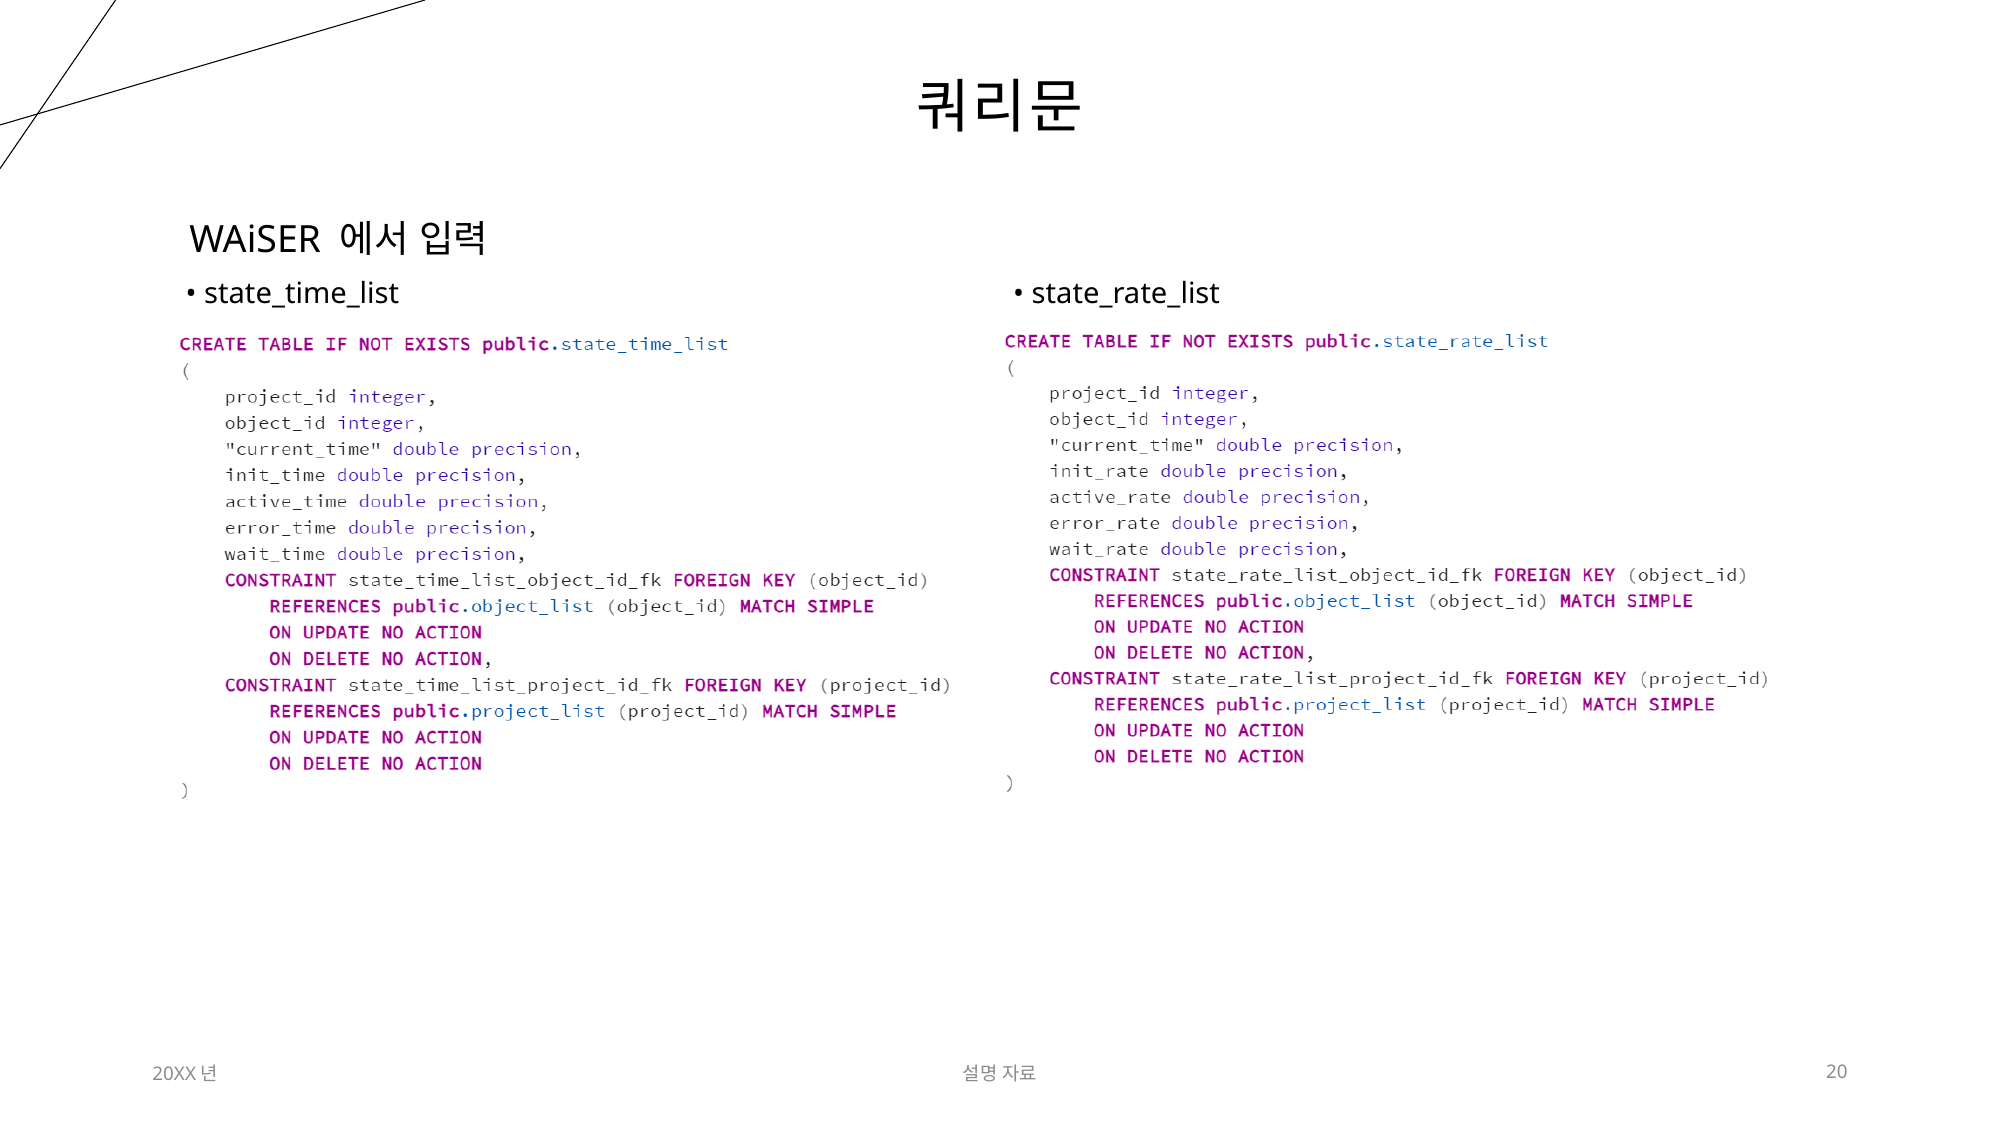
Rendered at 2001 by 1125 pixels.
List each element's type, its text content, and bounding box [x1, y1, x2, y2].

text_box WAiSER 에서 입력 [174, 208, 504, 268]
text_box 쿼리문 [137, 0, 1863, 218]
picture [999, 326, 1771, 799]
footer 설명 자료 [662, 1042, 1338, 1103]
picture [173, 326, 957, 811]
slide_number 20 [1412, 1042, 1863, 1103]
text_box • state_time_list [170, 267, 415, 317]
text_box • state_rate_list [998, 267, 1235, 317]
slide_number 20XX년 [137, 1042, 588, 1103]
